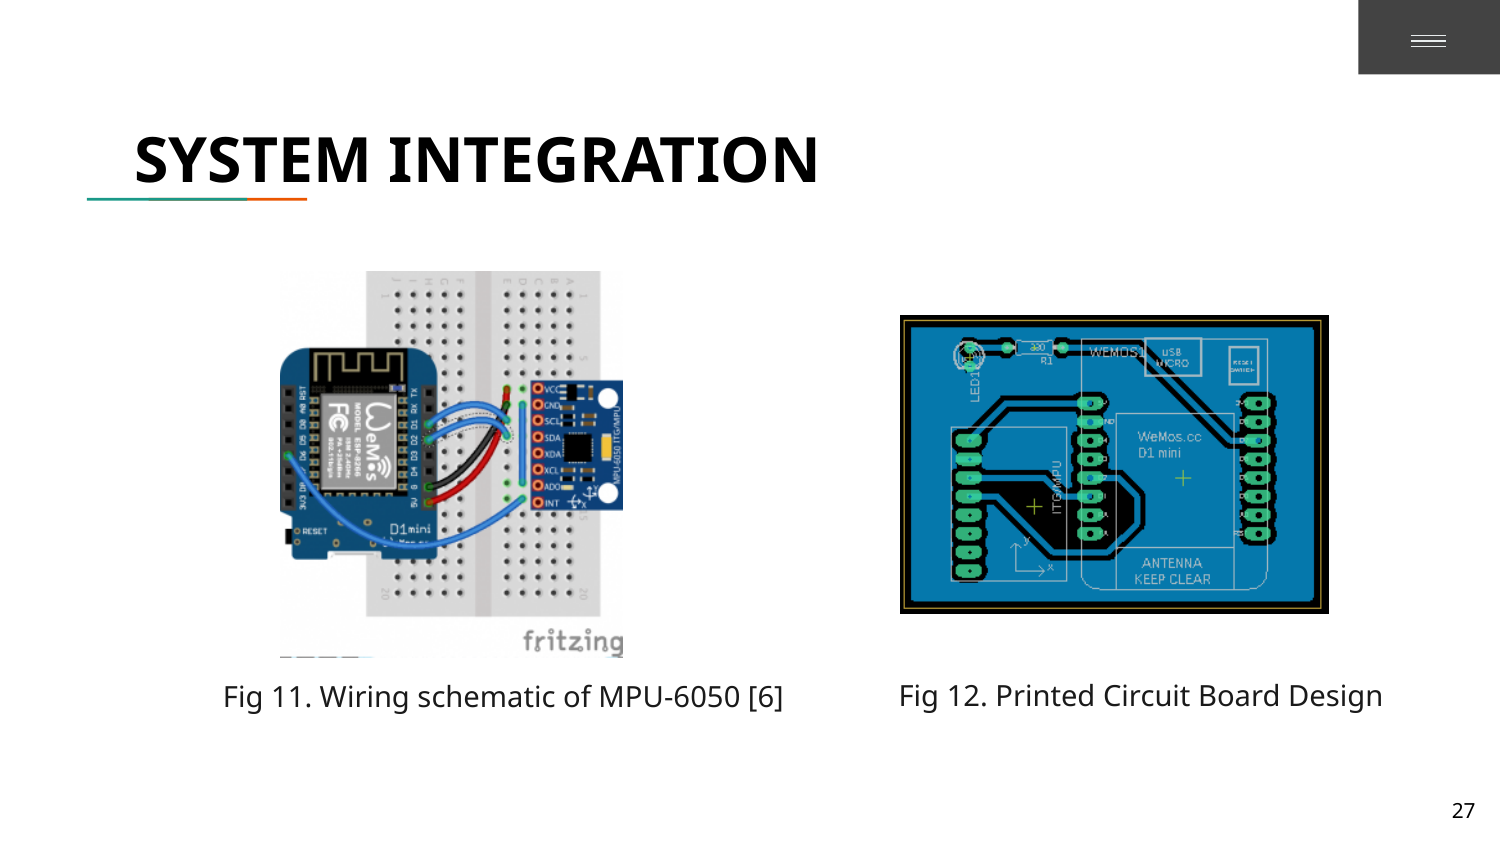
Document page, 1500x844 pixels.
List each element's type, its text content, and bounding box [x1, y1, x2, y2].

title SYSTEM INTEGRATION [119, 104, 1270, 163]
text_box Fig 11. Wiring schematic of MPU-6050 [6] [184, 658, 859, 844]
text_box Fig 12. Printed Circuit Board Design [859, 657, 1500, 844]
picture [279, 271, 624, 658]
picture [900, 315, 1330, 614]
